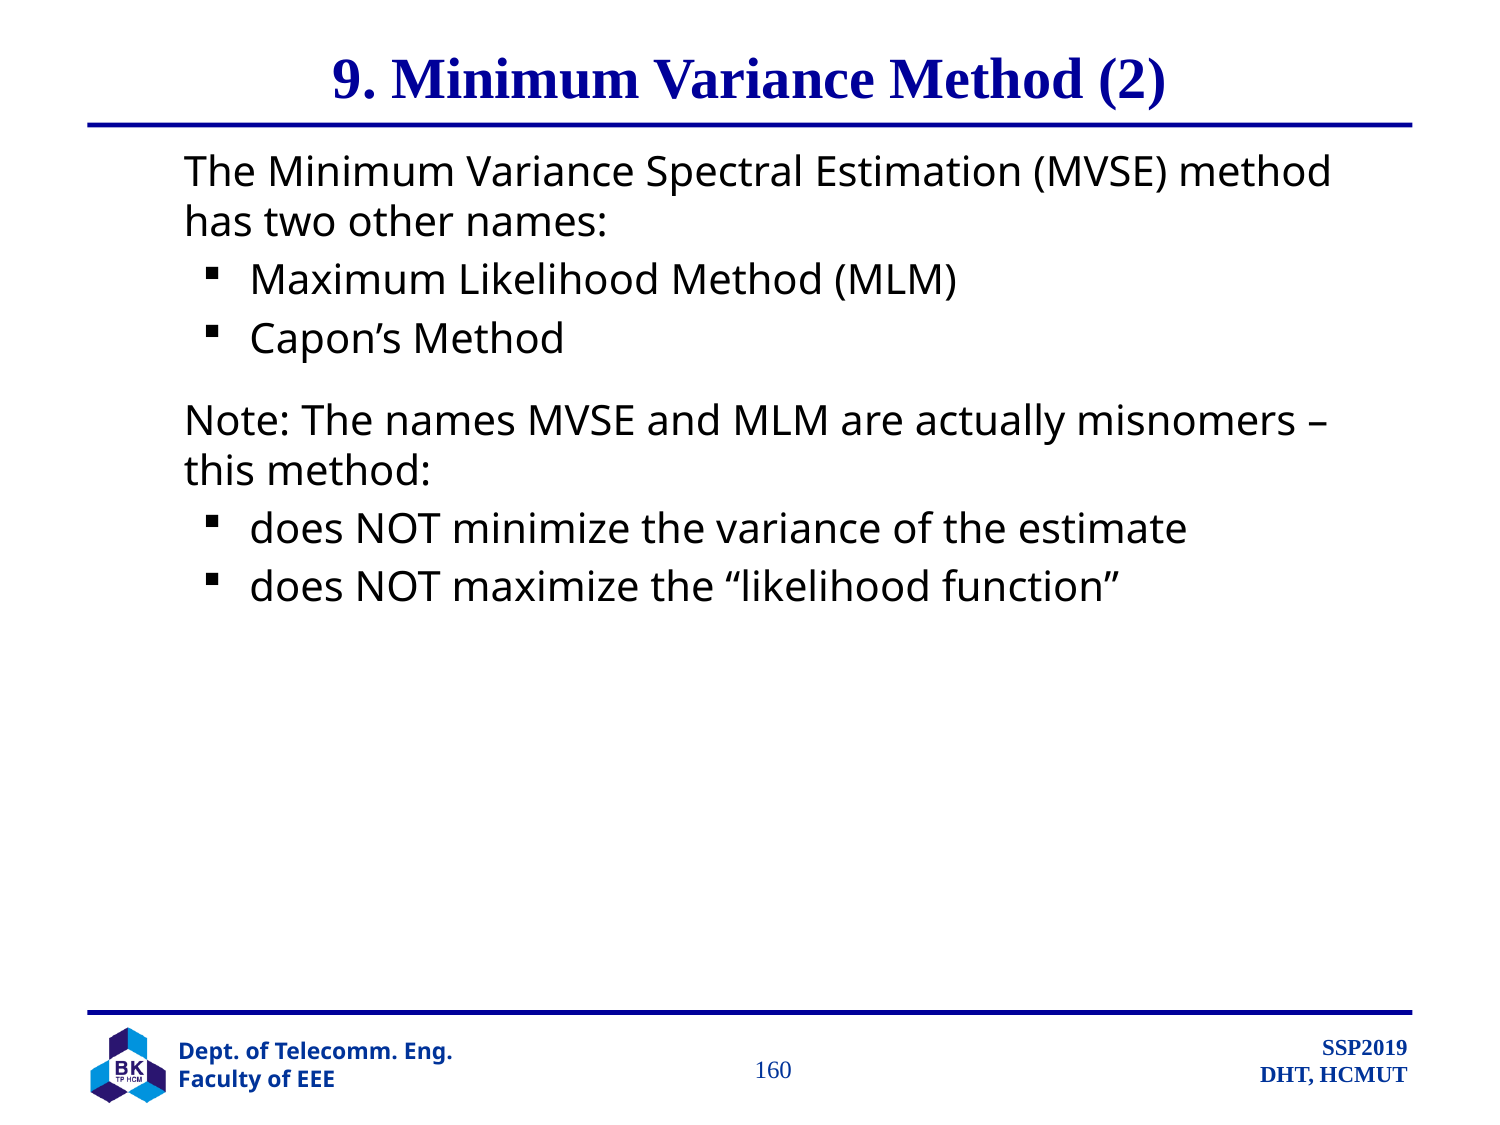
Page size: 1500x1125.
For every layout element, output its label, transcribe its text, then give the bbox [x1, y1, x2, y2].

title 9. Minimum Variance Method (2) [0, 37, 1500, 113]
slide_number 160 [424, 1037, 976, 1101]
list The Minimum Variance Spectral Estimation (MVSE) method has two other names: Maximum Likelihood Method (MLM) Capon’s Method Note: The names MVSE and MLM are actually misnomers –this method: does NOT minimize the variance of the estimate does NOT maximize the “likelihood function” [112, 137, 1388, 988]
picture [87, 1024, 169, 1125]
